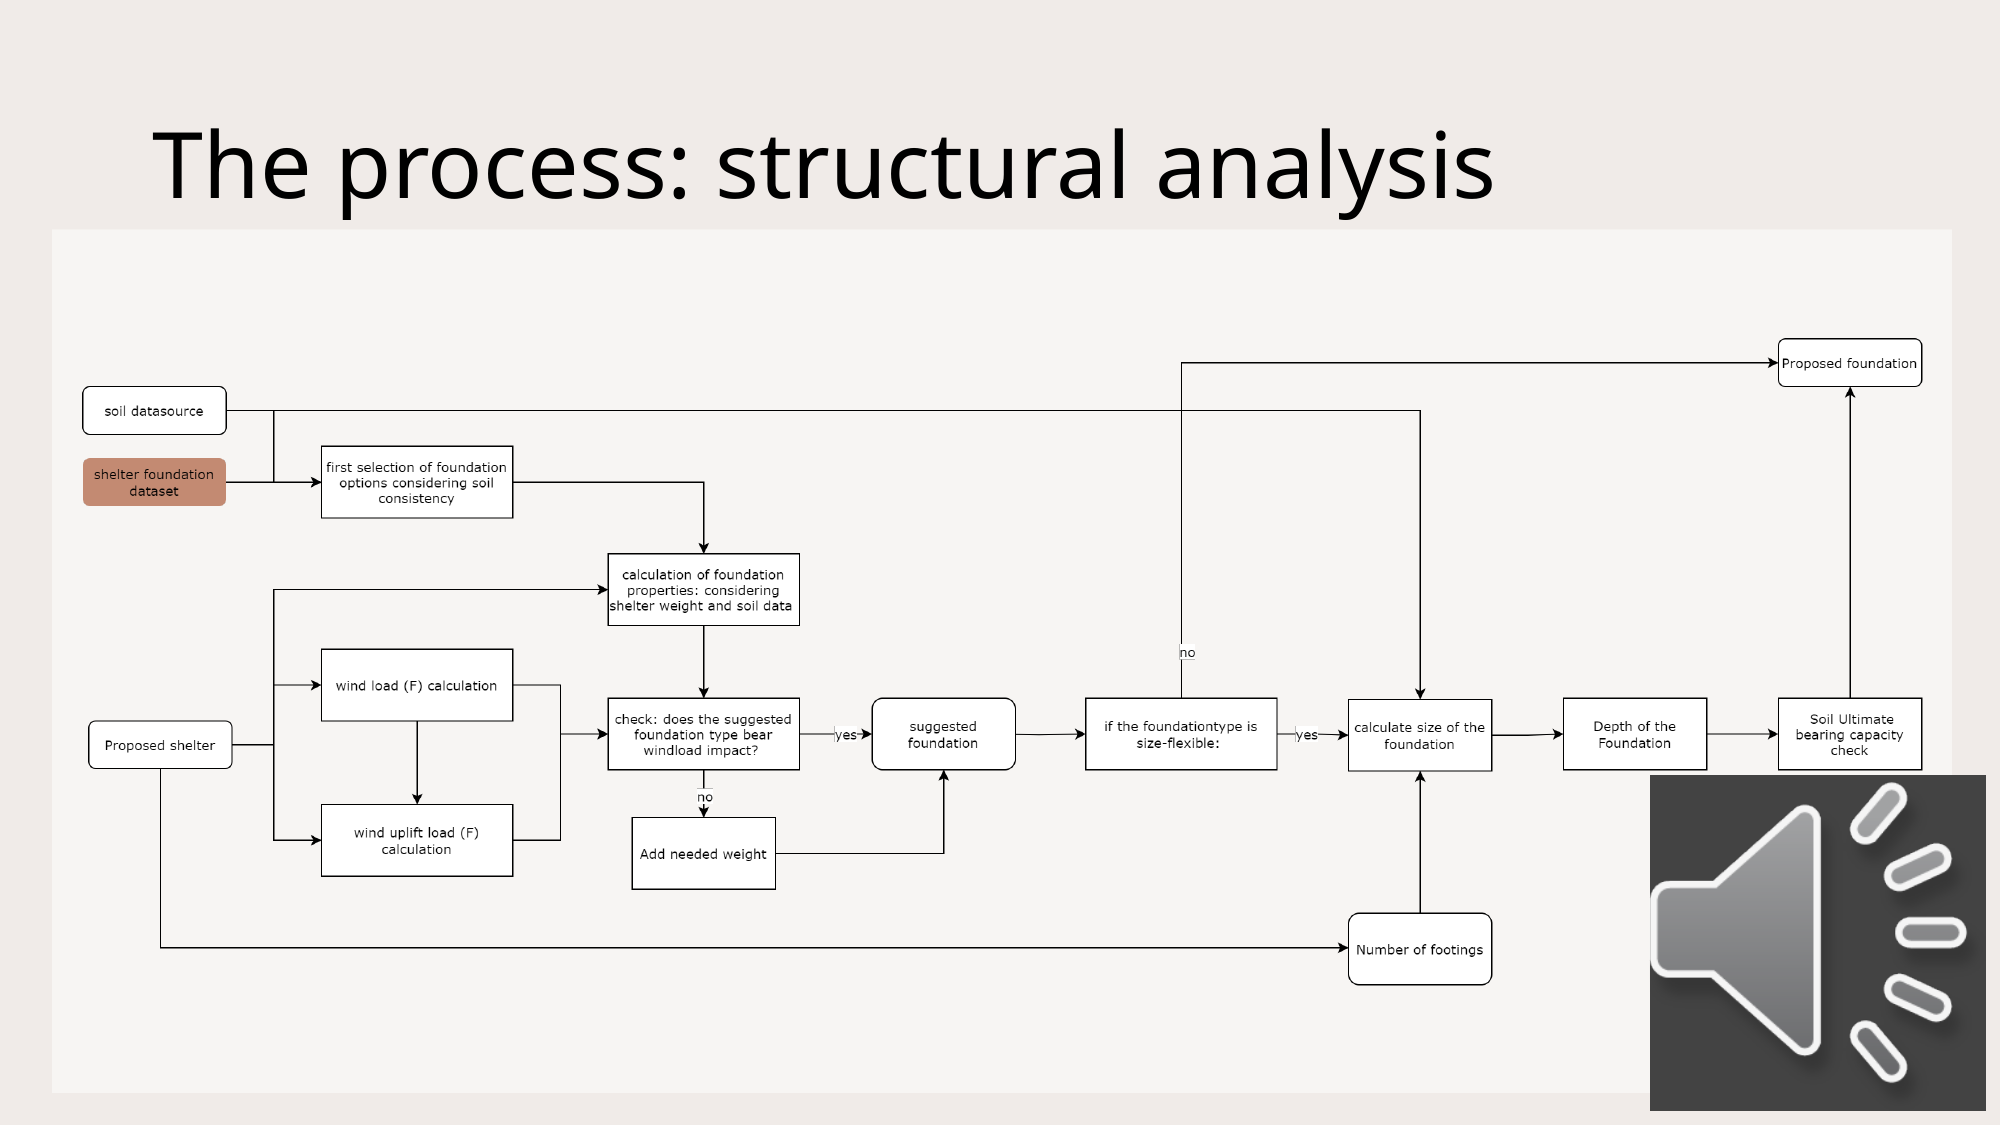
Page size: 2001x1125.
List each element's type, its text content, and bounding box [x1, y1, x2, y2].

picture [70, 326, 1987, 1112]
text_box [51, 228, 1953, 1094]
title The process: structural analysis [137, 59, 1863, 278]
